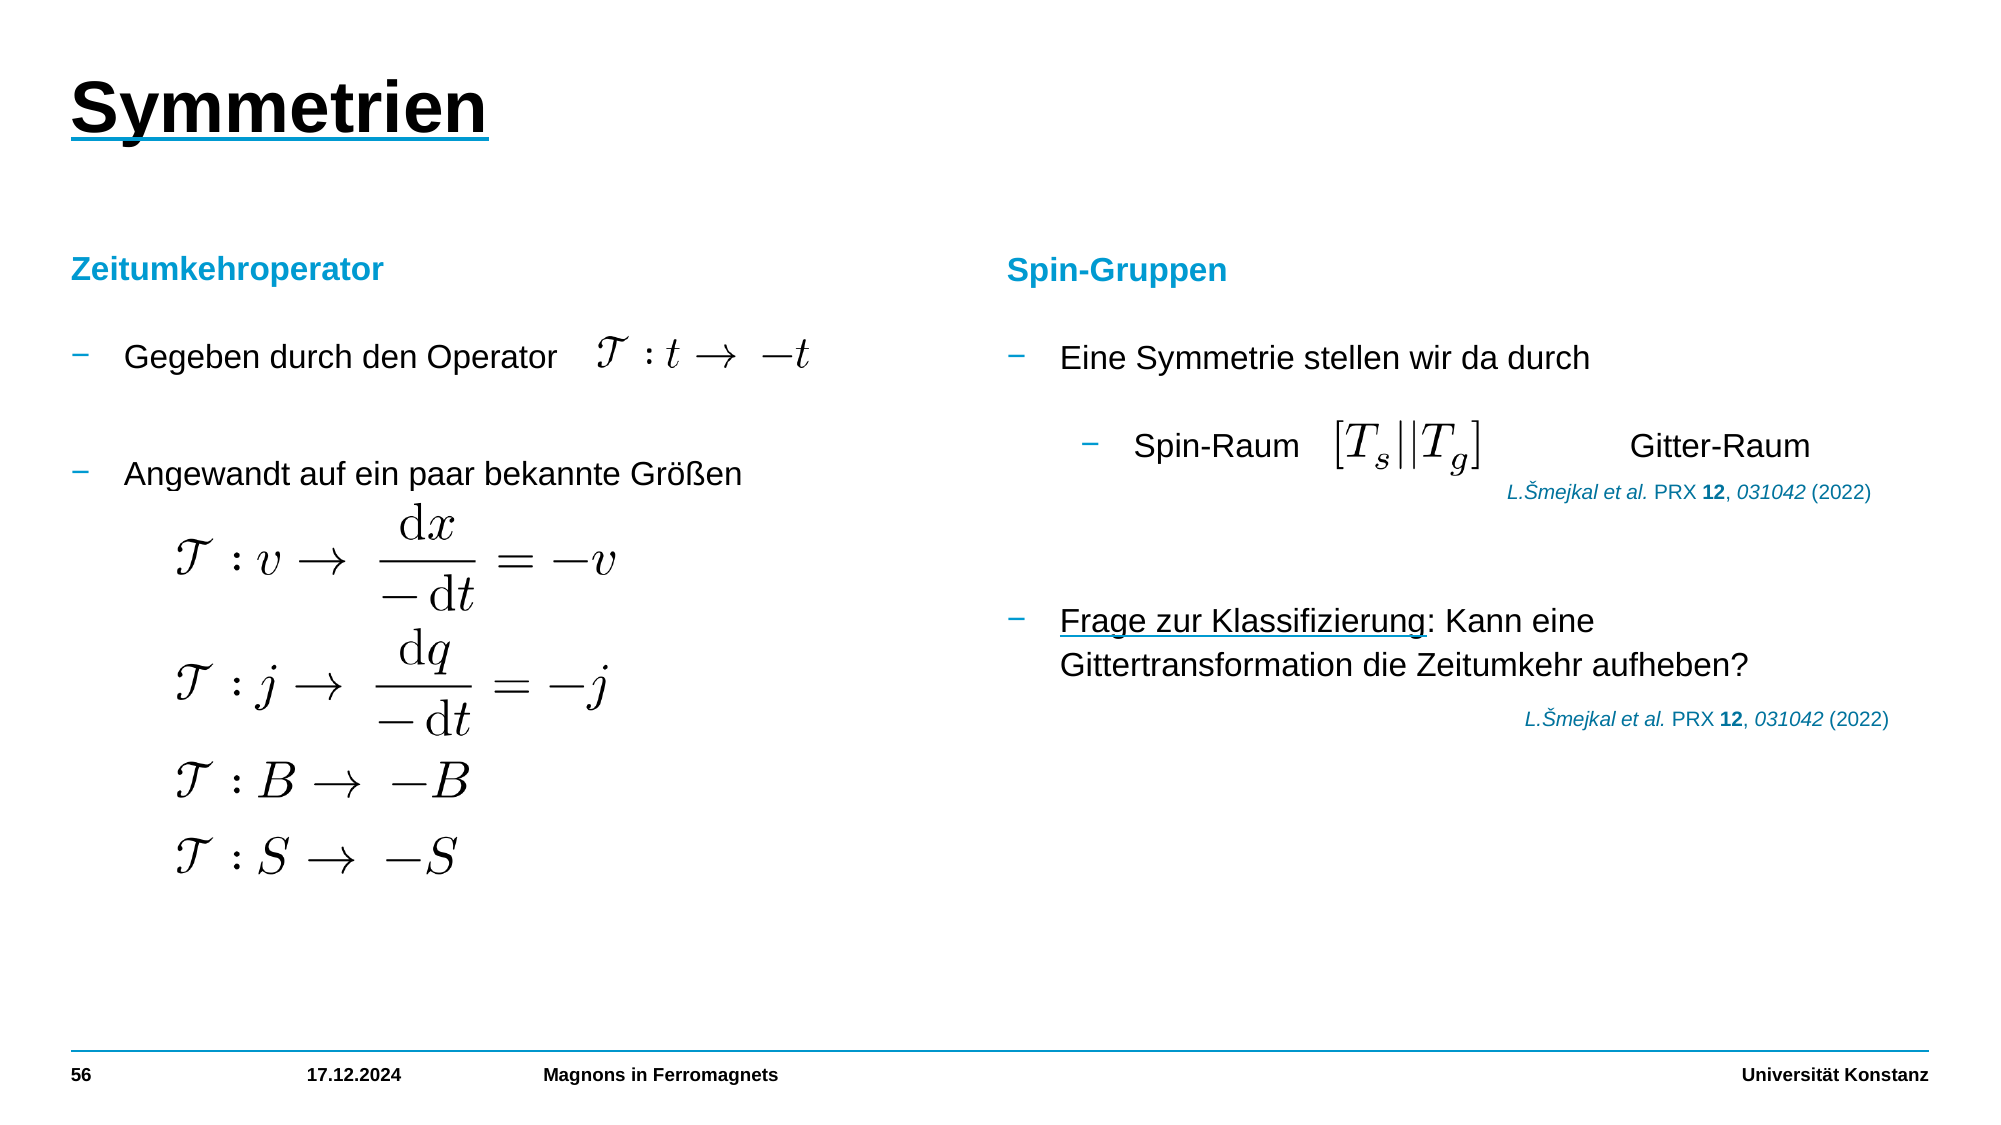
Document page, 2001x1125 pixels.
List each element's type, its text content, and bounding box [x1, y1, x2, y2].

picture [1322, 411, 1489, 480]
text_box Spin-Gruppen Eine Symmetrie stellen wir da durch Spin-Raum Gitter-Raum Frage zur Klassifizierung: Kann eine Gittertransformation die Zeitumkehr aufheben? [1006, 244, 1818, 1001]
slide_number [306, 1058, 512, 1094]
title Symmetrien [70, 66, 1457, 268]
footer Magnons in Ferromagnets [543, 1058, 1489, 1094]
text_box L.Šmejkal et al. PRX 12, 031042 (2022) [1510, 698, 1905, 738]
picture [586, 327, 816, 379]
picture [164, 491, 639, 891]
slide_number 56 [70, 1058, 276, 1094]
text_box L.Šmejkal et al. PRX 12, 031042 (2022) [1492, 471, 1887, 512]
list Zeitumkehroperator Gegeben durch den Operator Angewandt auf ein paar bekannte Größen [70, 268, 882, 1000]
